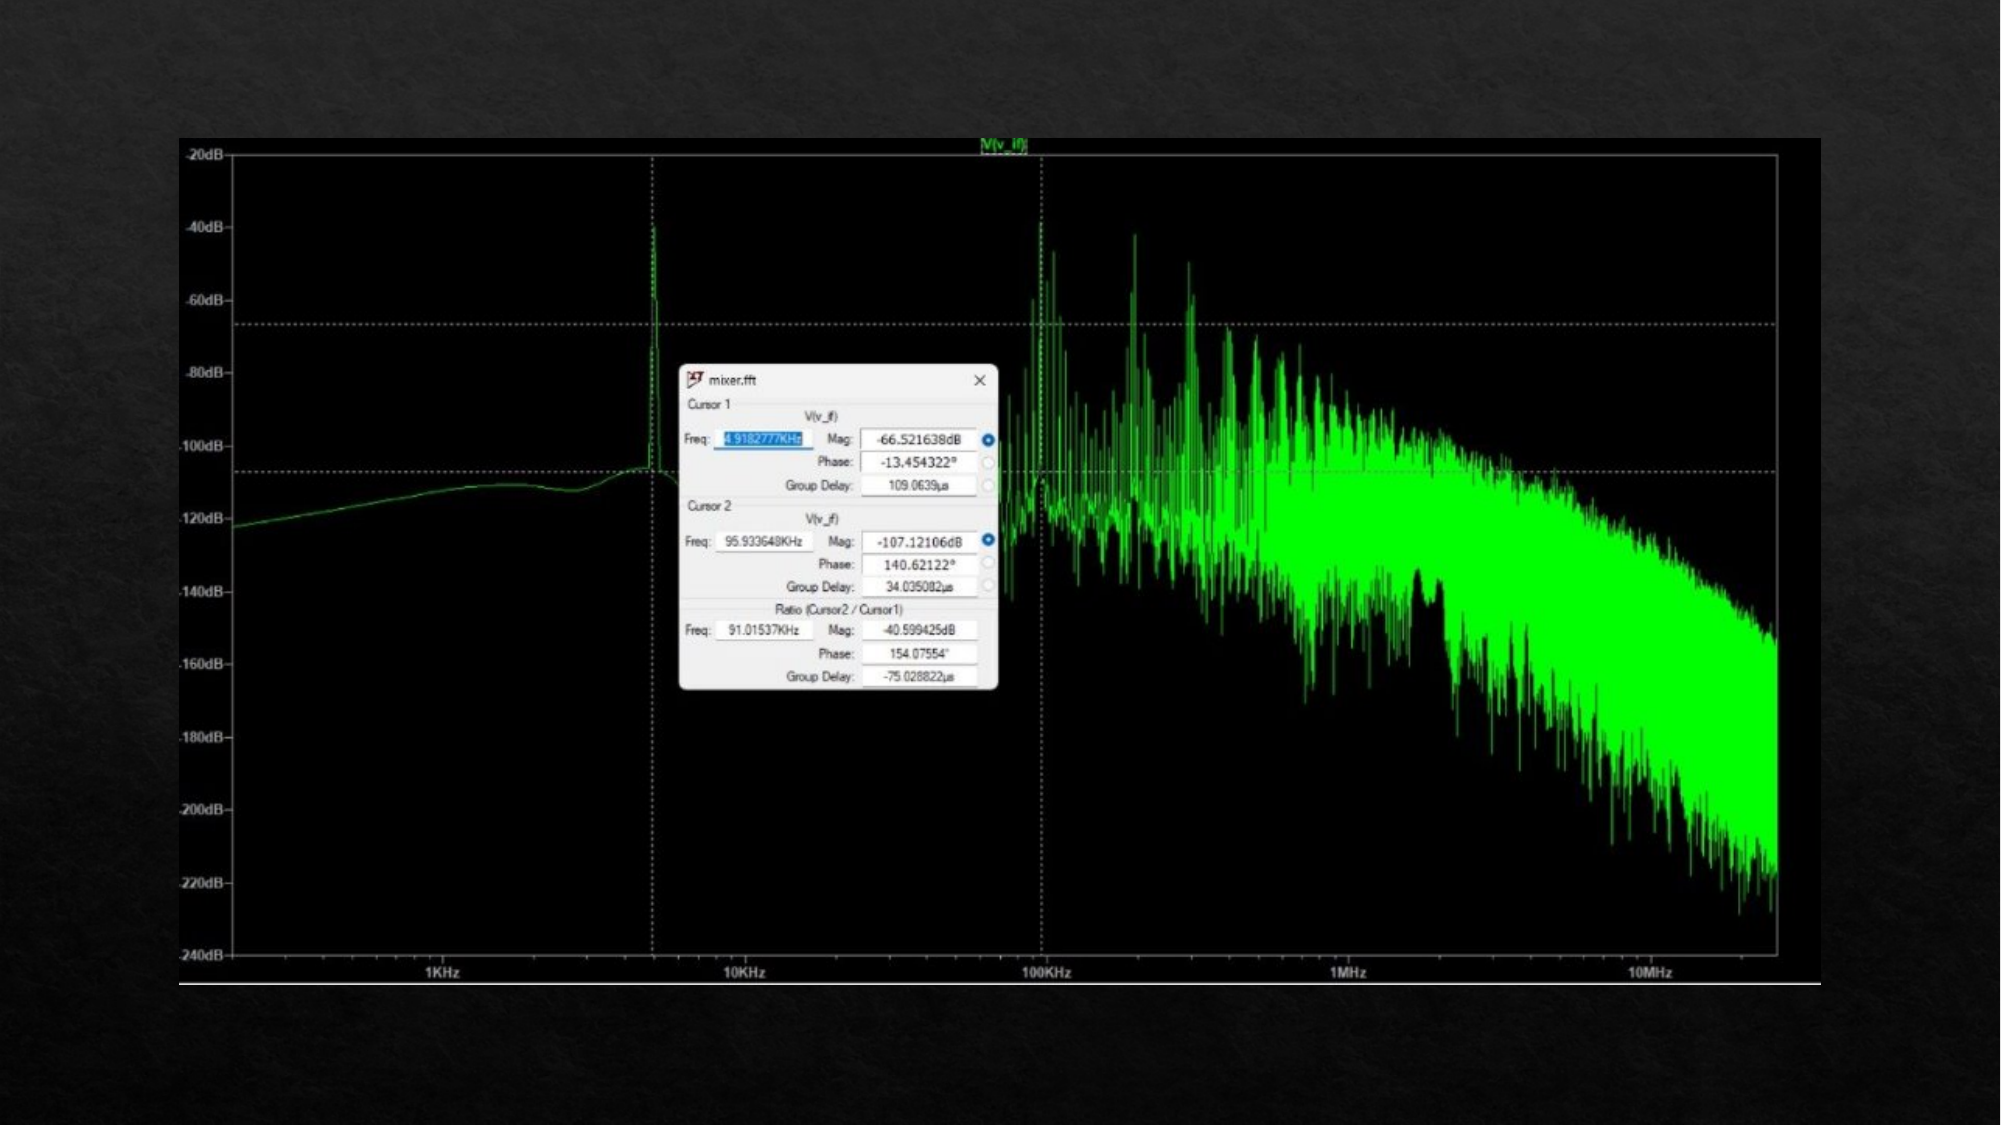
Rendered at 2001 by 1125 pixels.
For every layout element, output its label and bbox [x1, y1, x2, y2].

picture [179, 138, 1821, 985]
